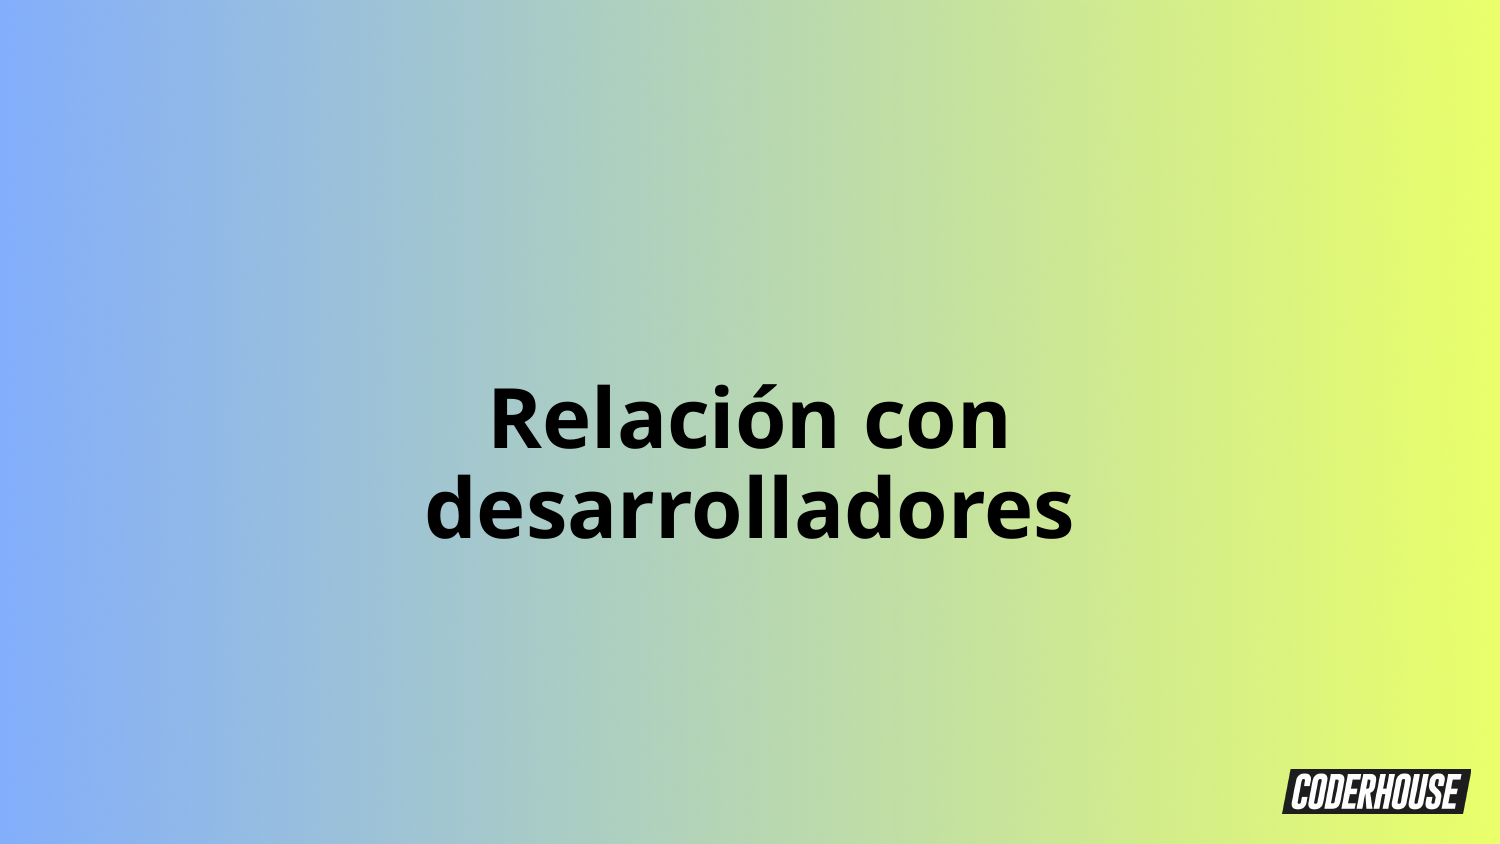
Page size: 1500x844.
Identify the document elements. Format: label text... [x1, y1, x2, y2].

picture [0, 0, 1500, 844]
text_box Relación con desarrolladores [239, 361, 1261, 572]
